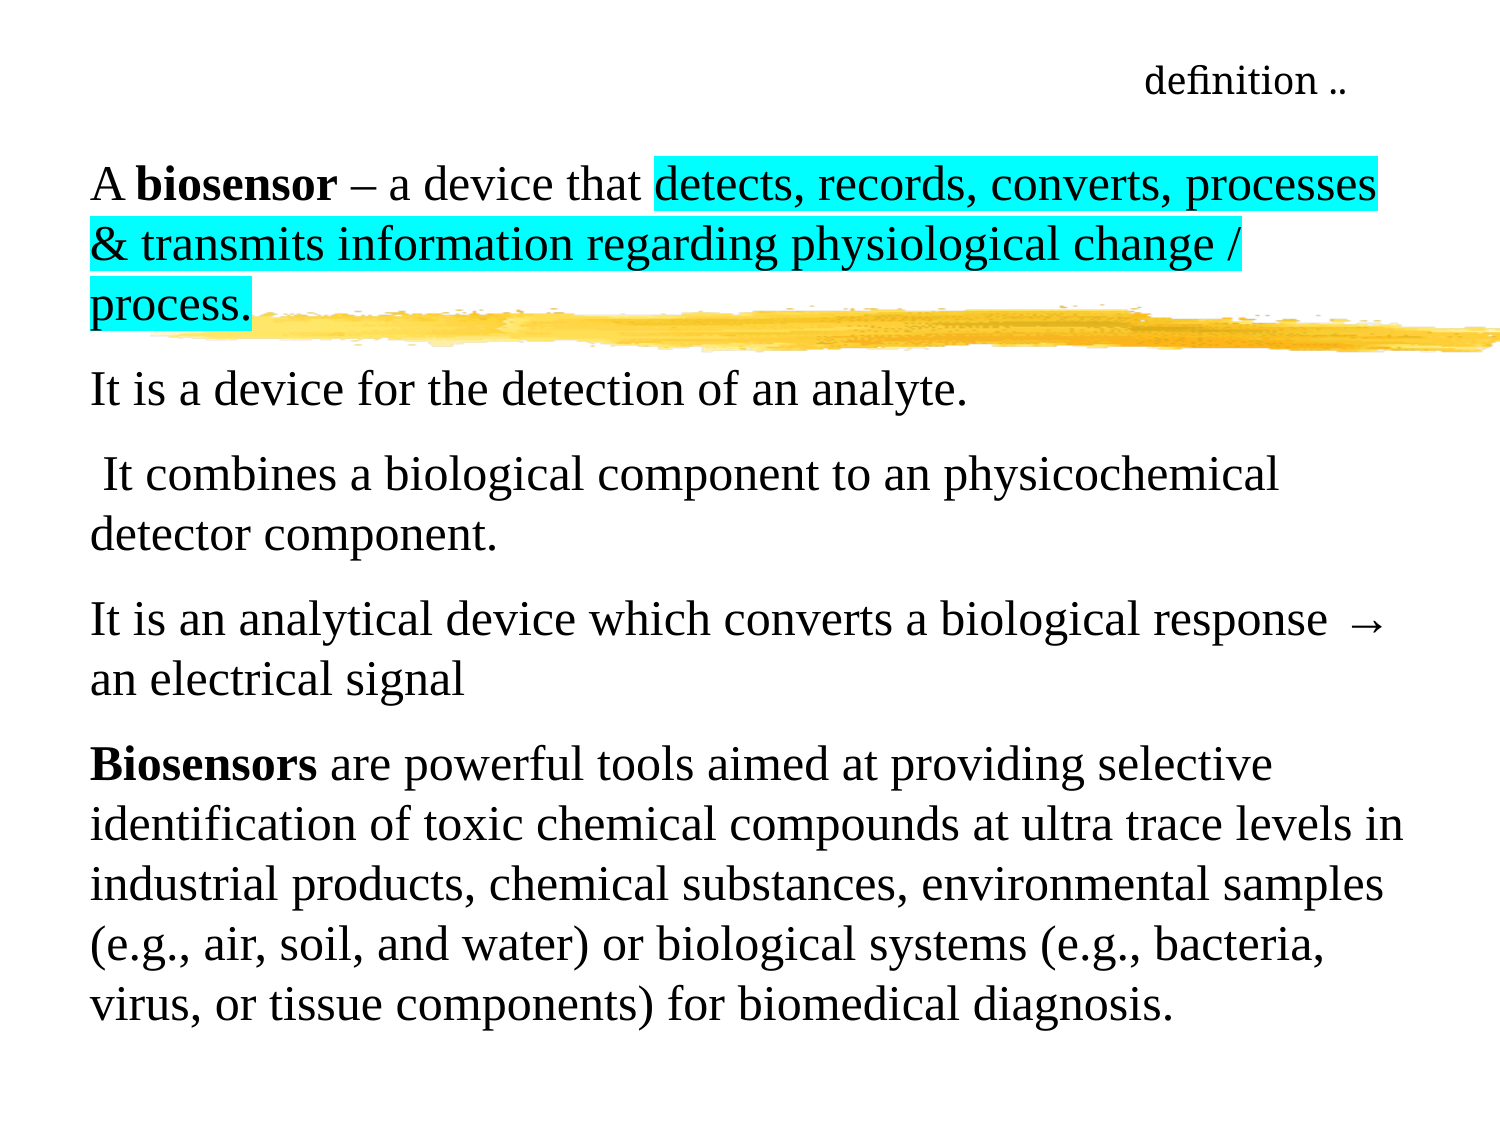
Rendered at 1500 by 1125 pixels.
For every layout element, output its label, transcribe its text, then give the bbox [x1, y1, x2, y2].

text_box definition .. [187, 49, 1363, 110]
picture [1425, 299, 1500, 363]
text_box A biosensor – a device that detects, records, converts, processes & transmits information regarding physiological change / process. It is a device for the detection of an analyte. It combines a biological component to an physicochemical detector component. It is an analytical device which converts a biological response → an electrical signal Biosensors are powerful tools aimed at providing selective identification of toxic chemical compounds at ultra trace levels in industrial products, chemical substances, environmental samples (e.g., air, soil, and water) or biological systems (e.g., bacteria, virus, or tissue components) for biomedical diagnosis. [74, 143, 1425, 1038]
